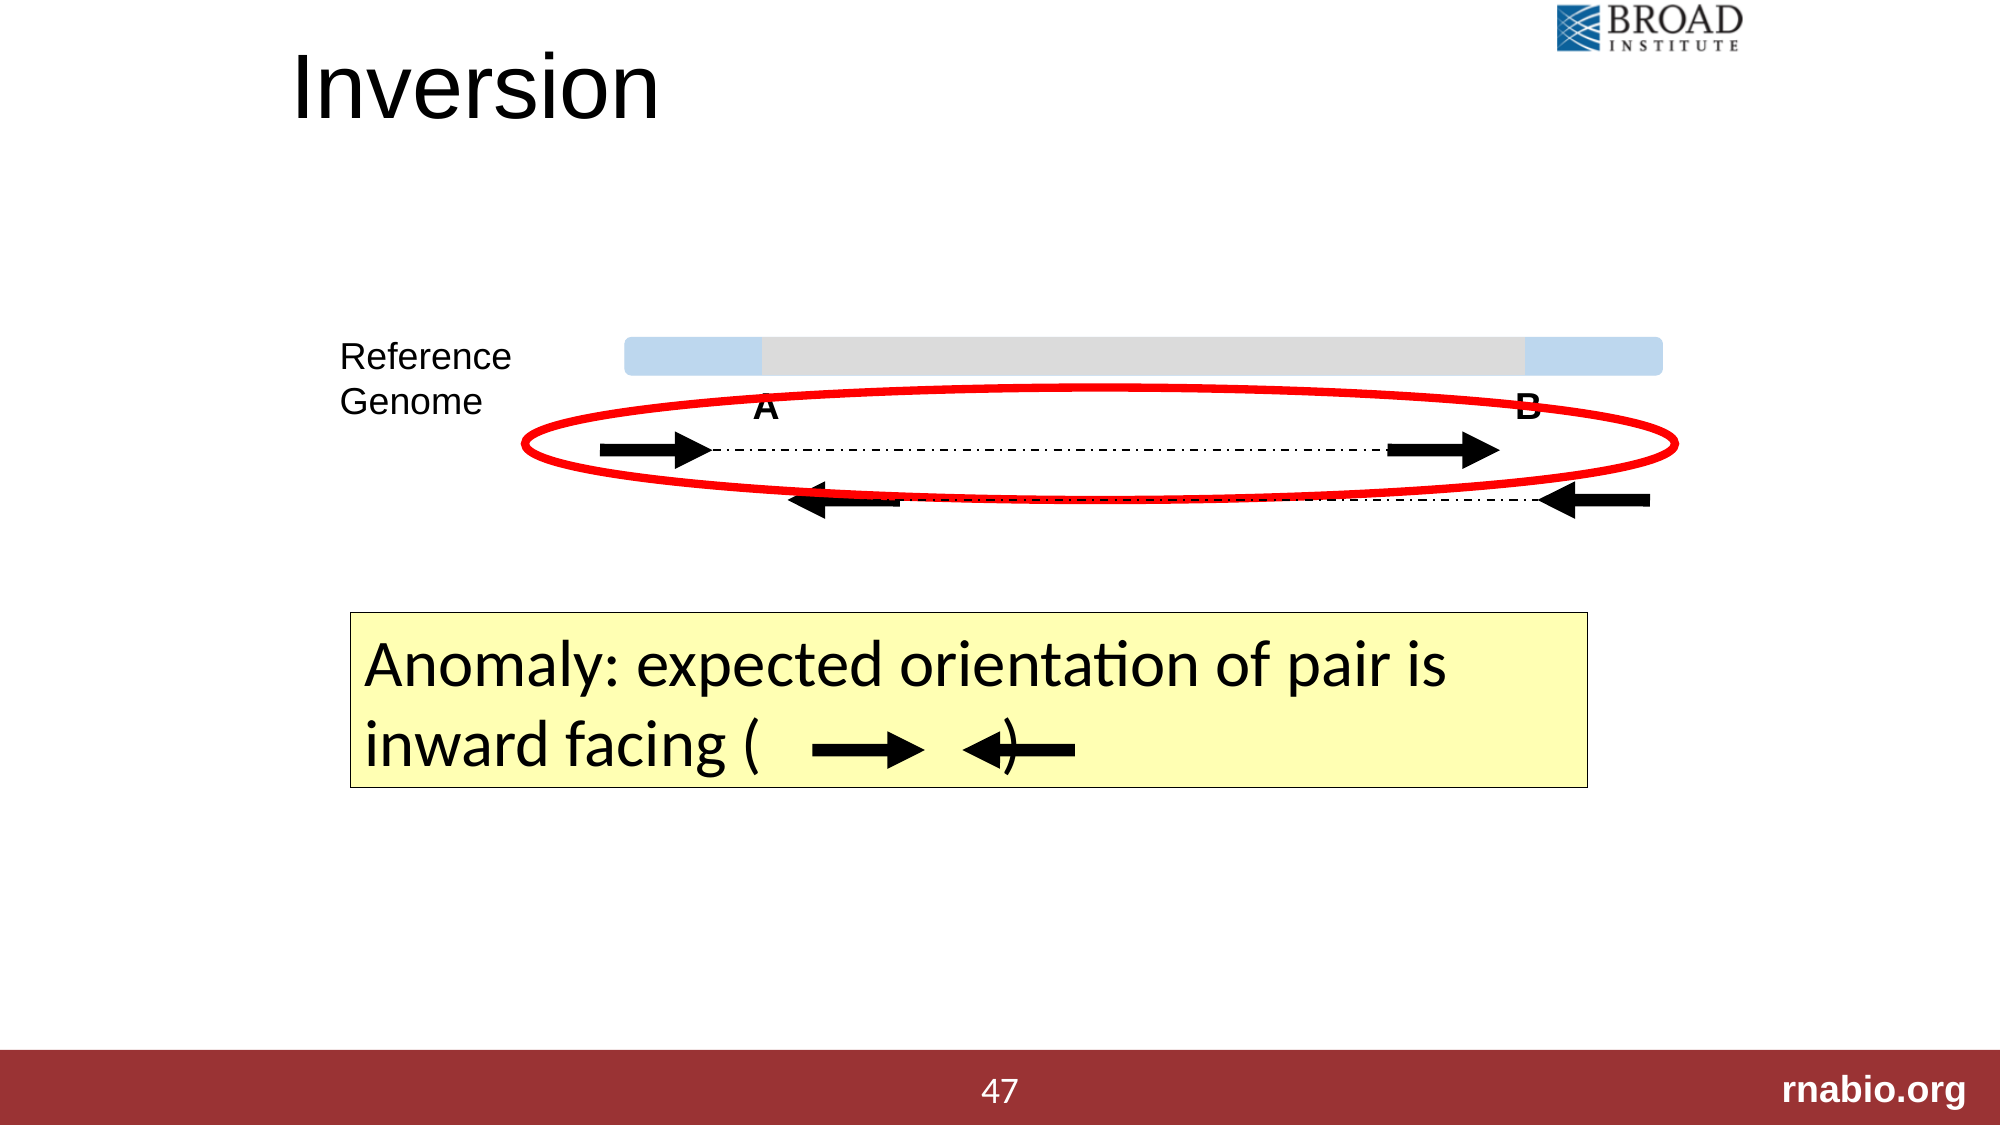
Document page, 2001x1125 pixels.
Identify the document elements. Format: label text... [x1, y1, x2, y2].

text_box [624, 337, 1663, 436]
text_box [524, 411, 1676, 499]
text_box Reference Genome [324, 324, 538, 430]
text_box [349, 612, 1588, 790]
picture [1555, 0, 1747, 57]
title Inversion [275, 0, 1725, 183]
